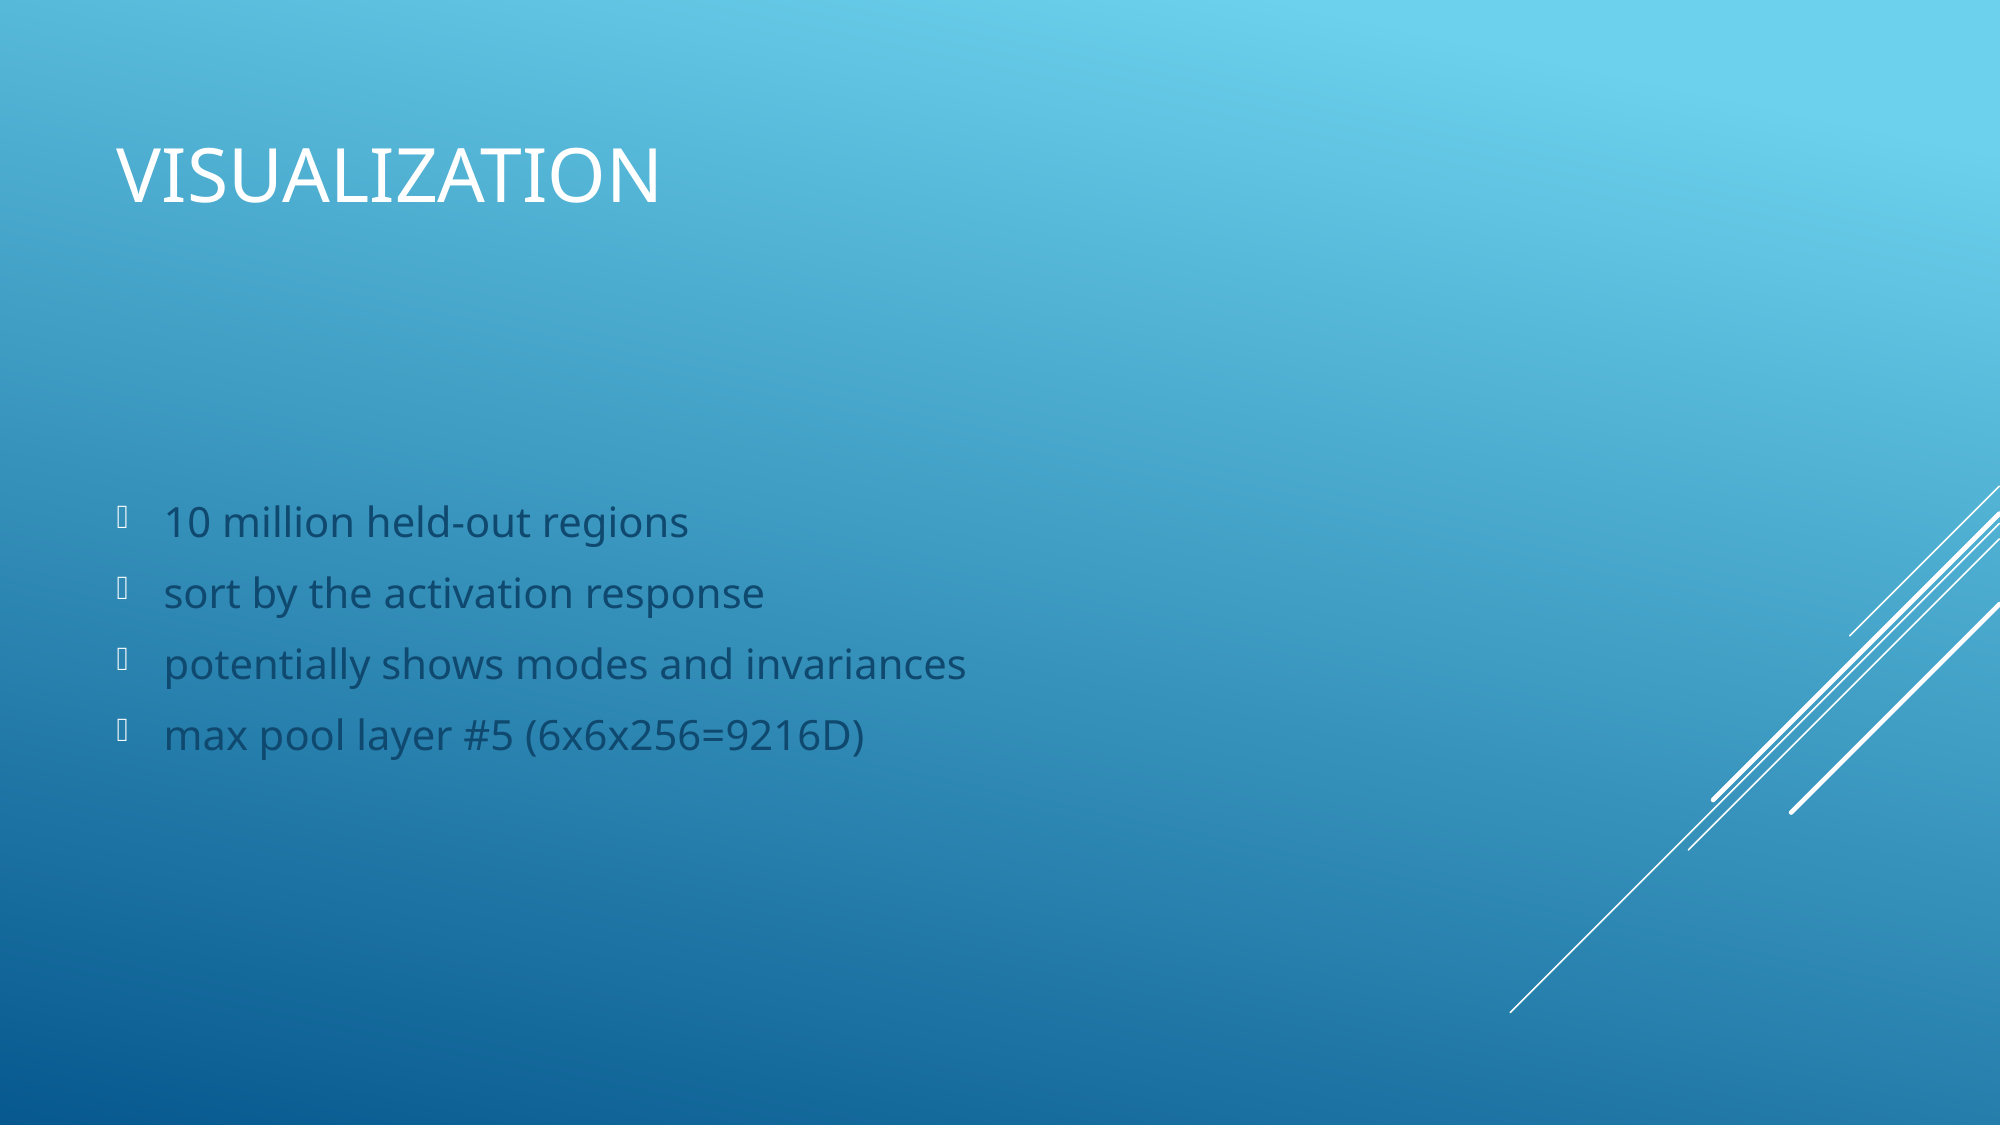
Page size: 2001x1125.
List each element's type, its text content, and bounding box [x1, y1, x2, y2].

title Visualization [101, 48, 1502, 296]
list 10 million held-out regions sort by the activation response potentially shows modes and invariances max pool layer #5 (6x6x256=9216D) [101, 366, 1502, 959]
